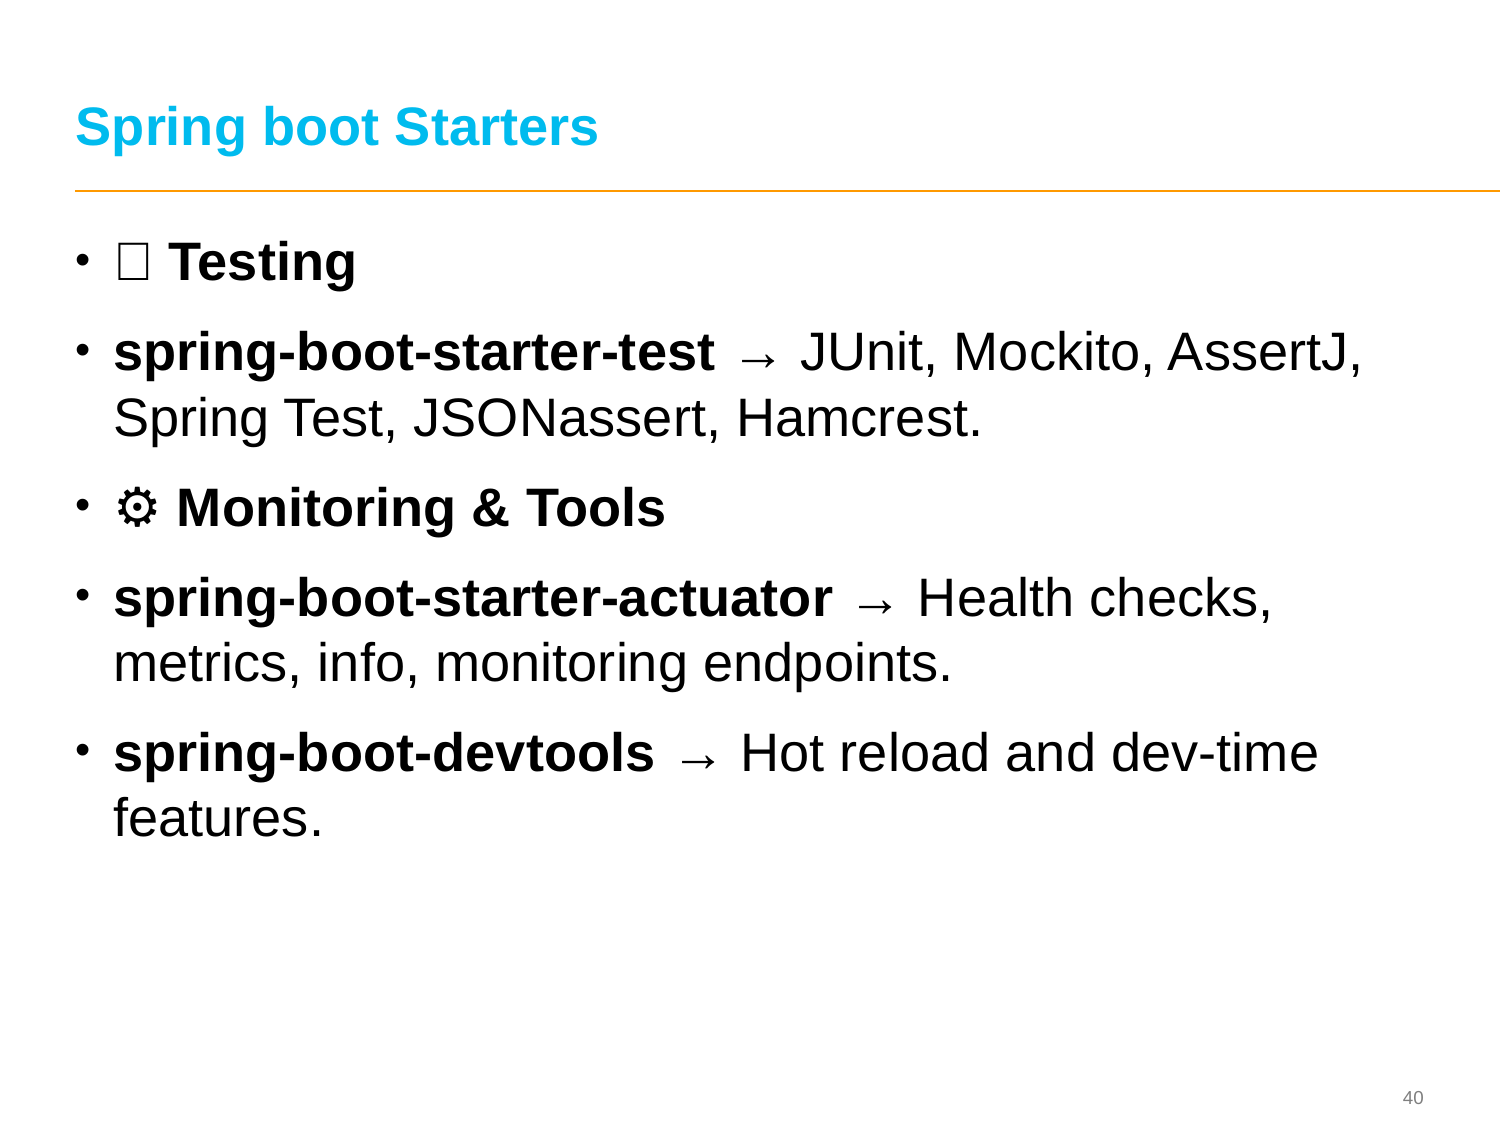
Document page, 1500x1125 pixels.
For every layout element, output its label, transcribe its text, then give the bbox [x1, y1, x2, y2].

title Spring boot Starters [75, 27, 1422, 157]
list 🧪 Testing spring-boot-starter-test → JUnit, Mockito, AssertJ, Spring Test, JSONassert, Hamcrest. ⚙️ Monitoring & Tools spring-boot-starter-actuator → Health checks, metrics, info, monitoring endpoints. spring-boot-devtools → Hot reload and dev-time features. [75, 226, 1425, 1018]
